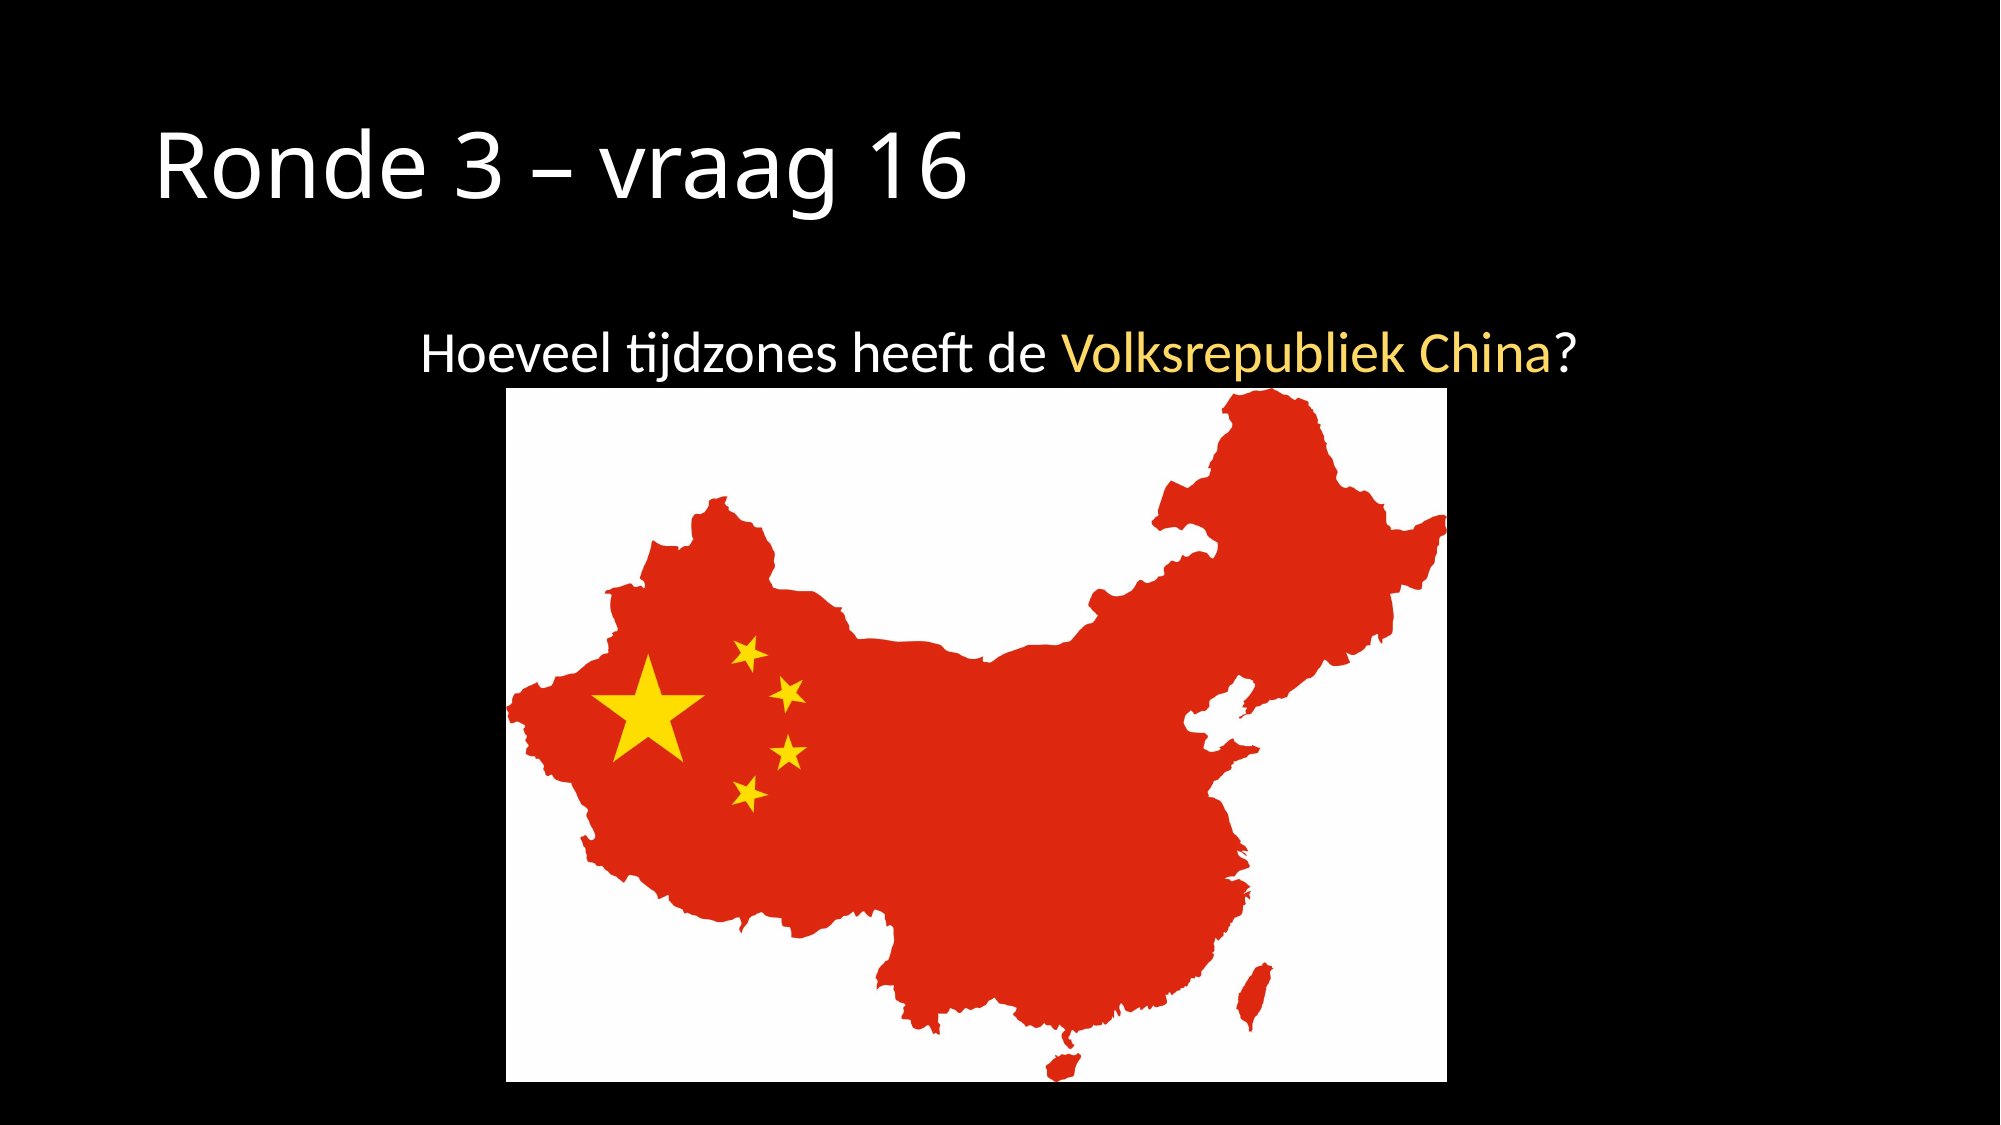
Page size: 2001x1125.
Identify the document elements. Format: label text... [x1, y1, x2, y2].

title Ronde 3 – vraag 16 [137, 59, 1863, 278]
picture [506, 388, 1447, 1082]
list Hoeveel tijdzones heeft de Volksrepubliek China? [137, 299, 1863, 408]
